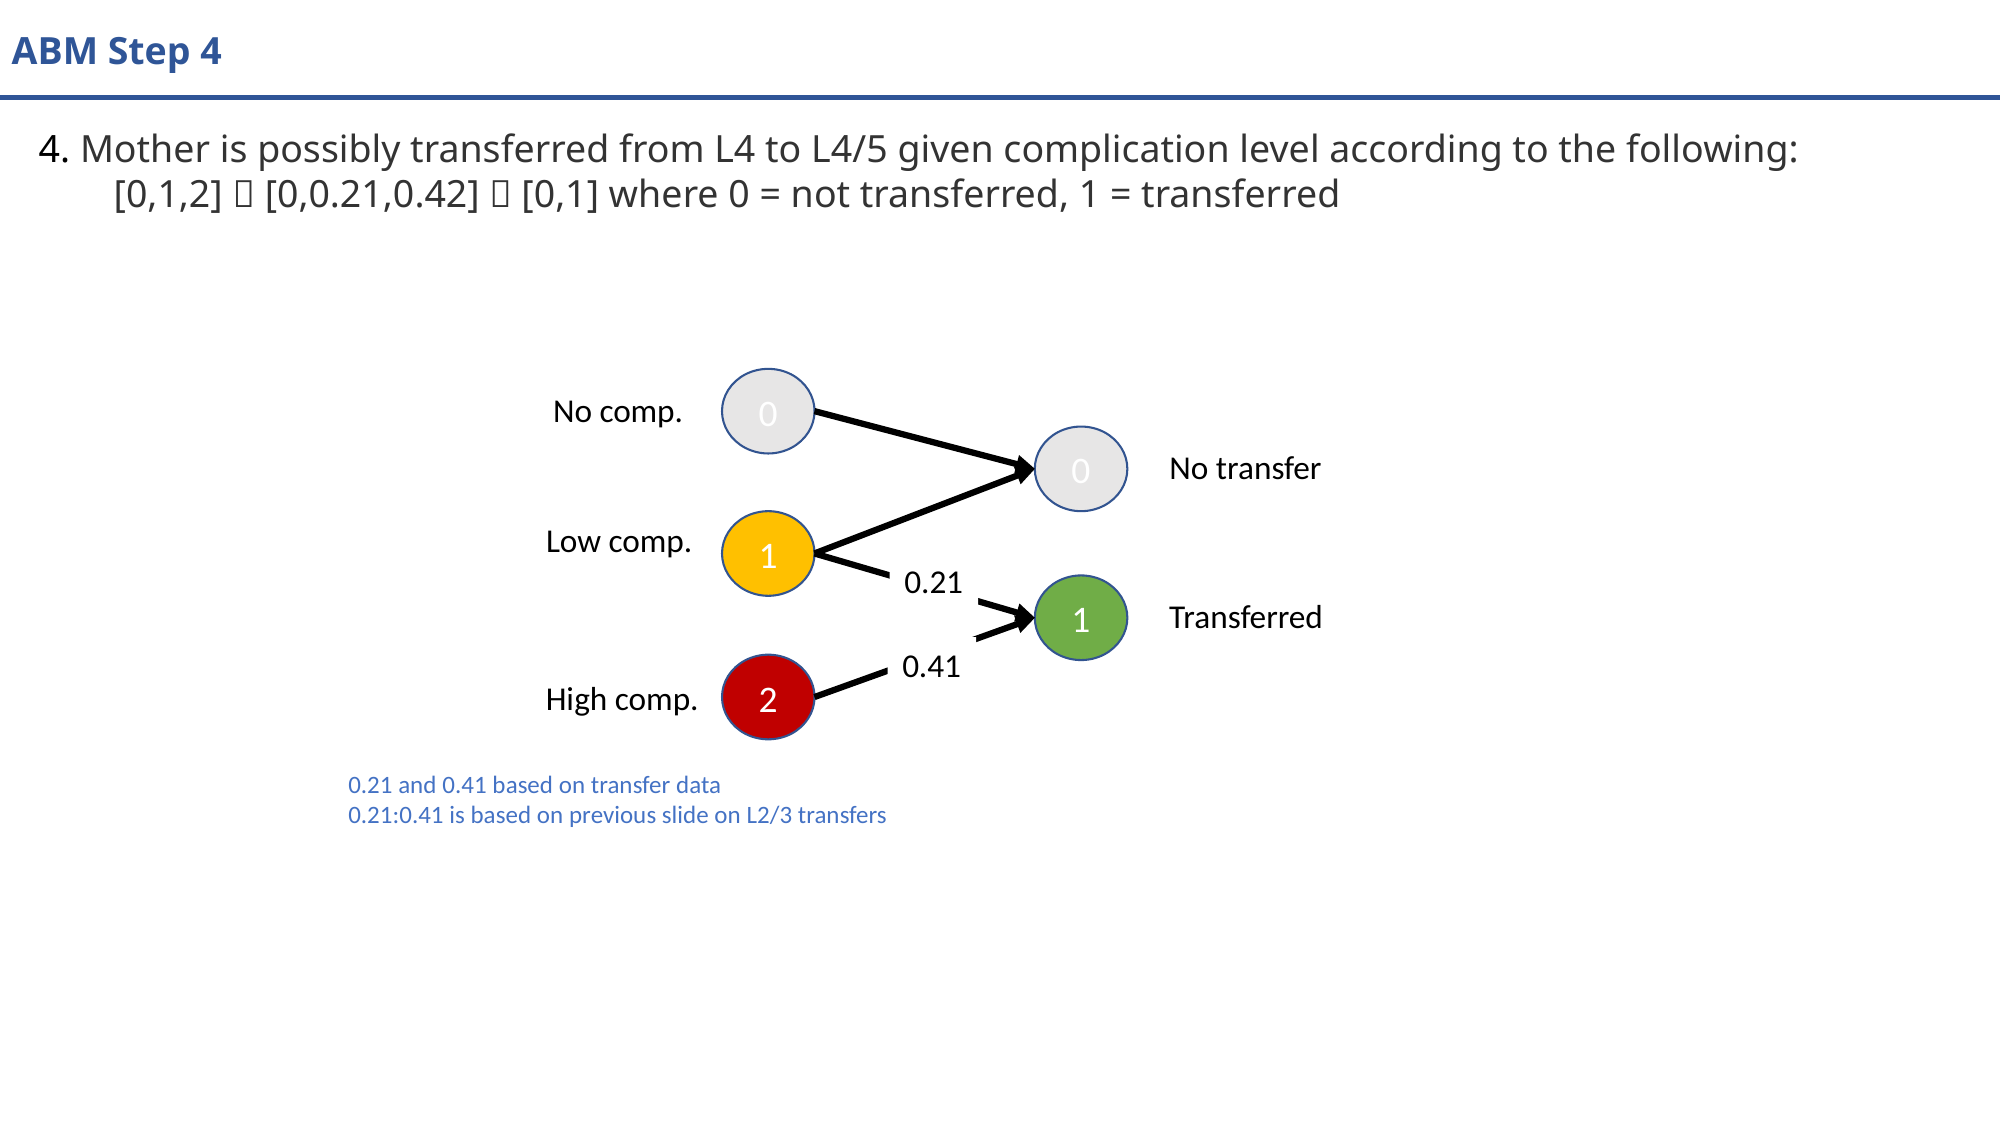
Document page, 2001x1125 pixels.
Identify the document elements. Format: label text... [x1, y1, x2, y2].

text_box 1 [1035, 574, 1129, 662]
text_box 2 [720, 653, 816, 741]
text_box No transfer [1154, 438, 1337, 494]
text_box ABM Step 4 [0, 19, 237, 79]
text_box No comp. [538, 382, 699, 437]
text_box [814, 411, 1035, 468]
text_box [814, 554, 1035, 617]
text_box 0.21 and 0.41 based on transfer data 0.21:0.41 is based on previous slide on L2/3 transfers [333, 760, 904, 836]
text_box High comp. [531, 669, 714, 724]
text_box 0 [1035, 425, 1129, 513]
text_box 1 [720, 510, 814, 597]
text_box 0 [720, 367, 816, 455]
text_box Low comp. [531, 511, 708, 567]
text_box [814, 468, 1035, 554]
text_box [814, 617, 1035, 698]
text_box Transferred [1154, 587, 1339, 643]
text_box 4. Mother is possibly transferred from L4 to L4/5 given complication level according to the following: [0,1,2]  [0,0.21,0.42]  [0,1] where 0 = not transferred, 1 = transferred [23, 118, 1942, 268]
